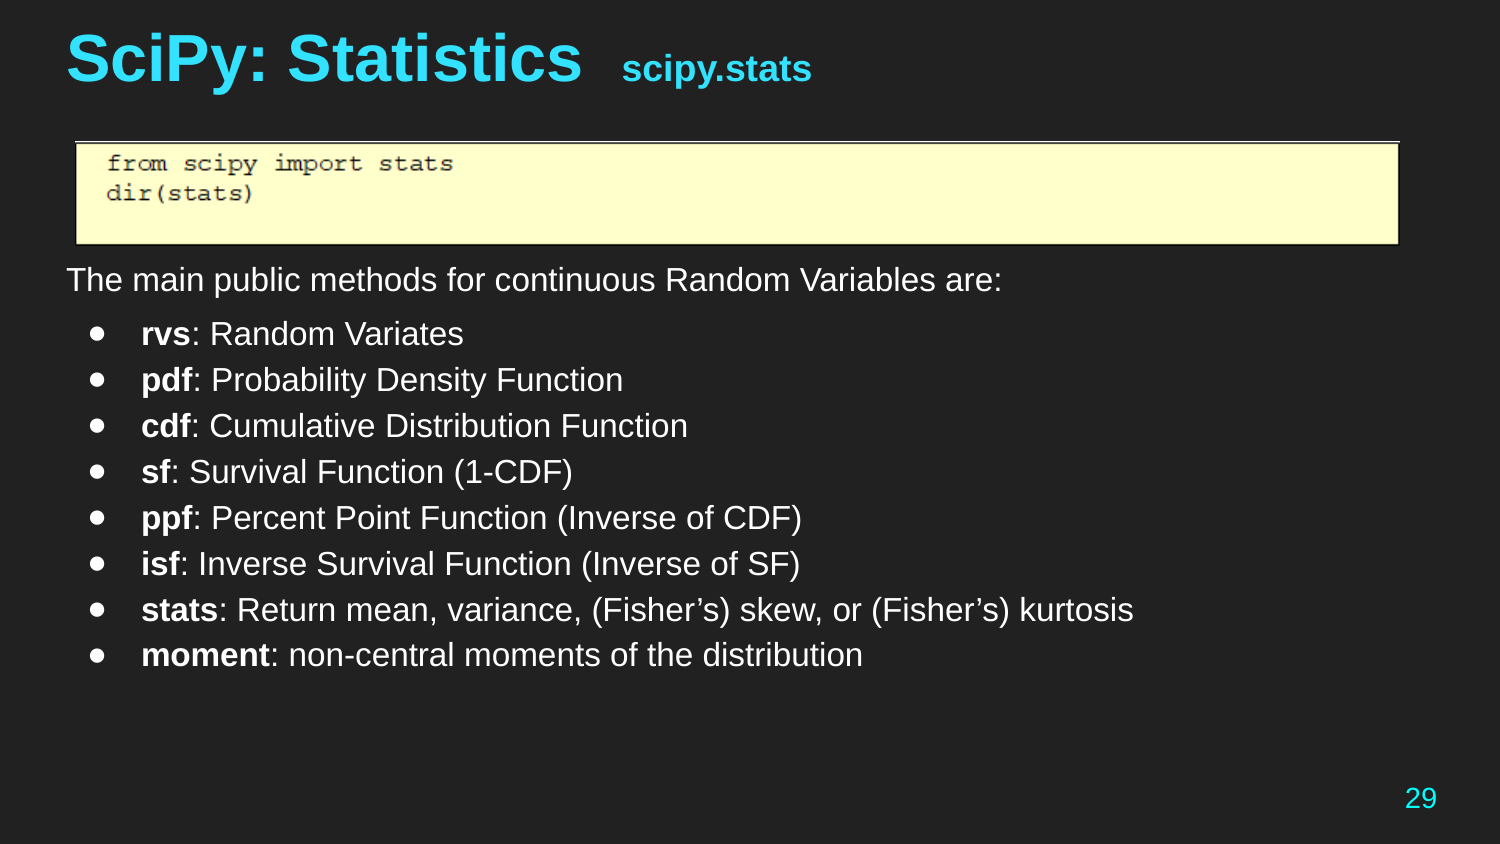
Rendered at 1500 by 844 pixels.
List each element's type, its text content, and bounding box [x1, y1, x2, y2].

list The main public methods for continuous Random Variables are: rvs: Random Variates pdf: Probability Density Function cdf: Cumulative Distribution Function sf: Survival Function (1-CDF) ppf: Percent Point Function (Inverse of CDF) isf: Inverse Survival Function (Inverse of SF) stats: Return mean, variance, (Fisher’s) skew, or (Fisher’s) kurtosis moment: non-central moments of the distribution [51, 189, 1449, 750]
title SciPy: Statistics scipy.stats [51, 0, 1449, 94]
picture [74, 140, 1401, 246]
slide_number ‹#› [1389, 764, 1480, 830]
